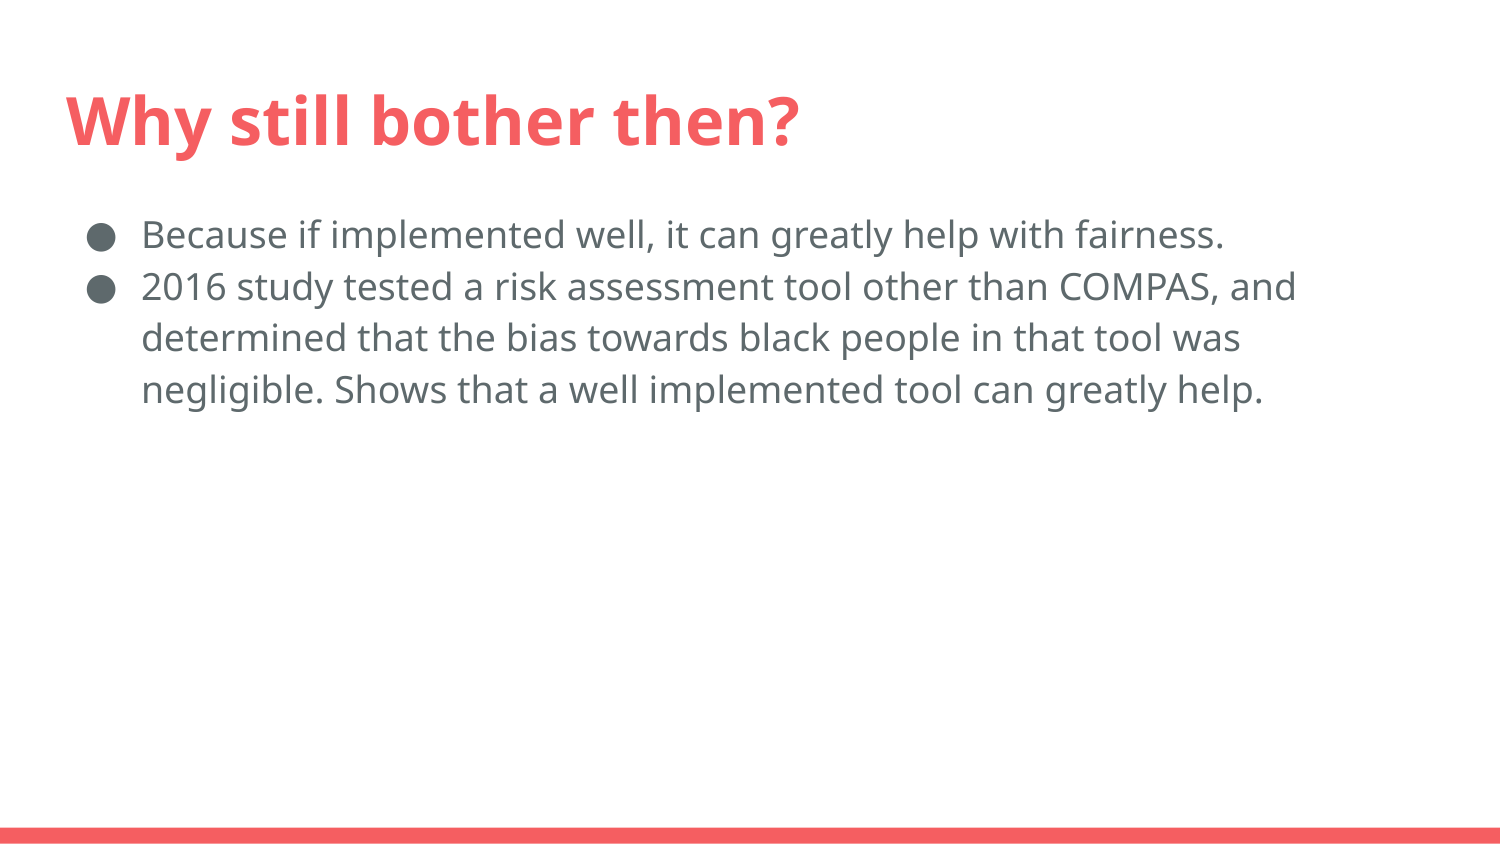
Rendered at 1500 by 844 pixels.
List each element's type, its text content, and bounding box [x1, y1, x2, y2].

title Why still bother then? [51, 64, 1449, 167]
list Because if implemented well, it can greatly help with fairness. 2016 study tested a risk assessment tool other than COMPAS, and determined that the bias towards black people in that tool was negligible. Shows that a well implemented tool can greatly help. [51, 189, 1449, 750]
